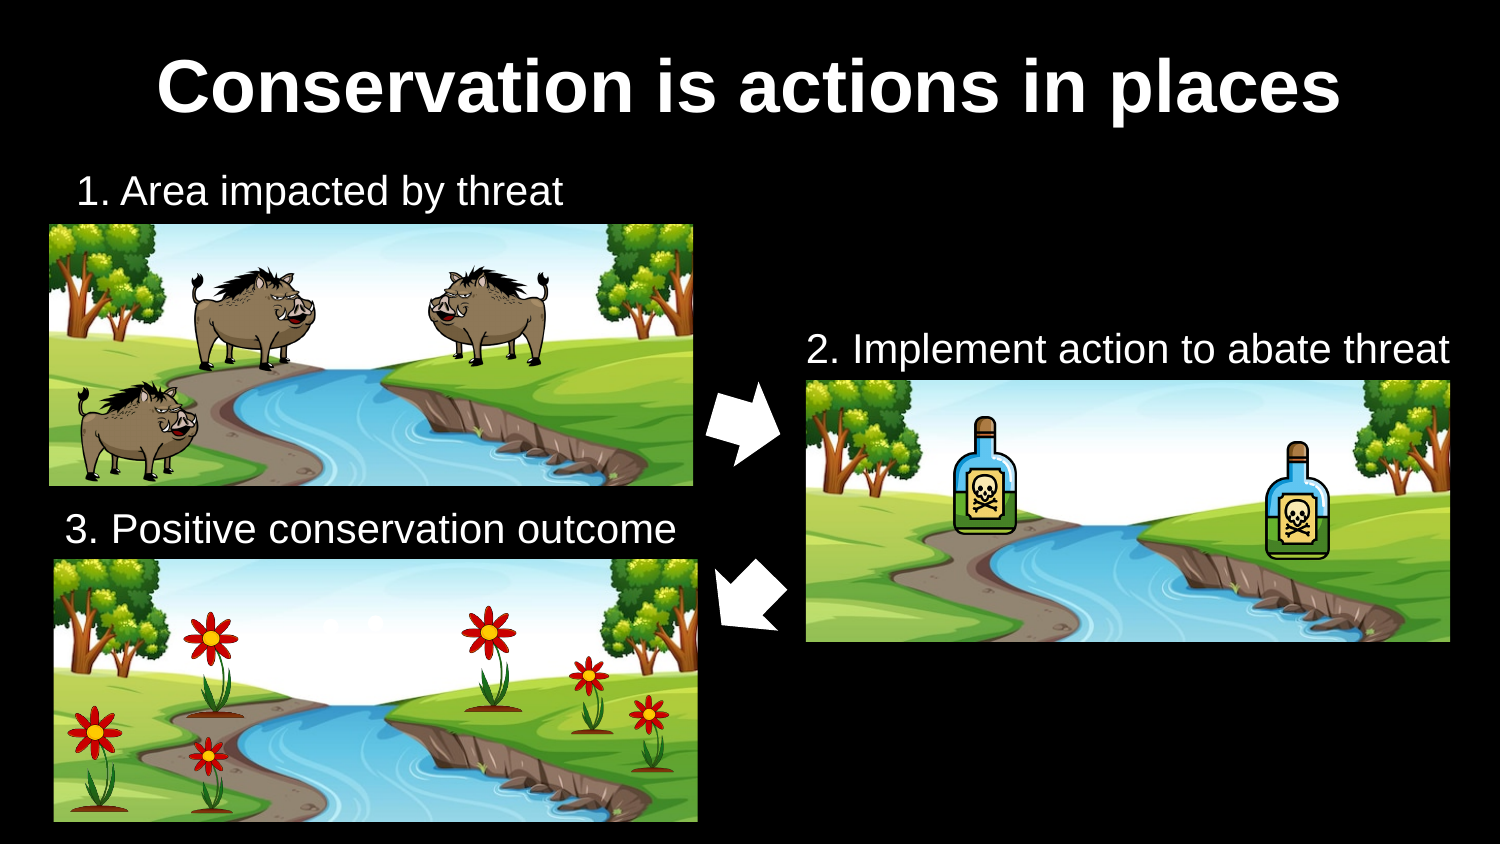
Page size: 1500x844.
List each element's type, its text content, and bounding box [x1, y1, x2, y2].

text_box [712, 556, 790, 633]
text_box [703, 379, 783, 469]
text_box 1. Area impacted by threat [61, 156, 581, 222]
picture [48, 224, 694, 491]
picture [805, 379, 1451, 642]
picture [169, 732, 254, 817]
text_box 3. Positive conservation outcome [49, 494, 694, 559]
text_box 2. Implement action to abate threat [790, 314, 1466, 379]
picture [433, 599, 694, 775]
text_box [53, 559, 698, 822]
title Conservation is actions in places [75, 18, 1425, 159]
picture [39, 604, 273, 817]
